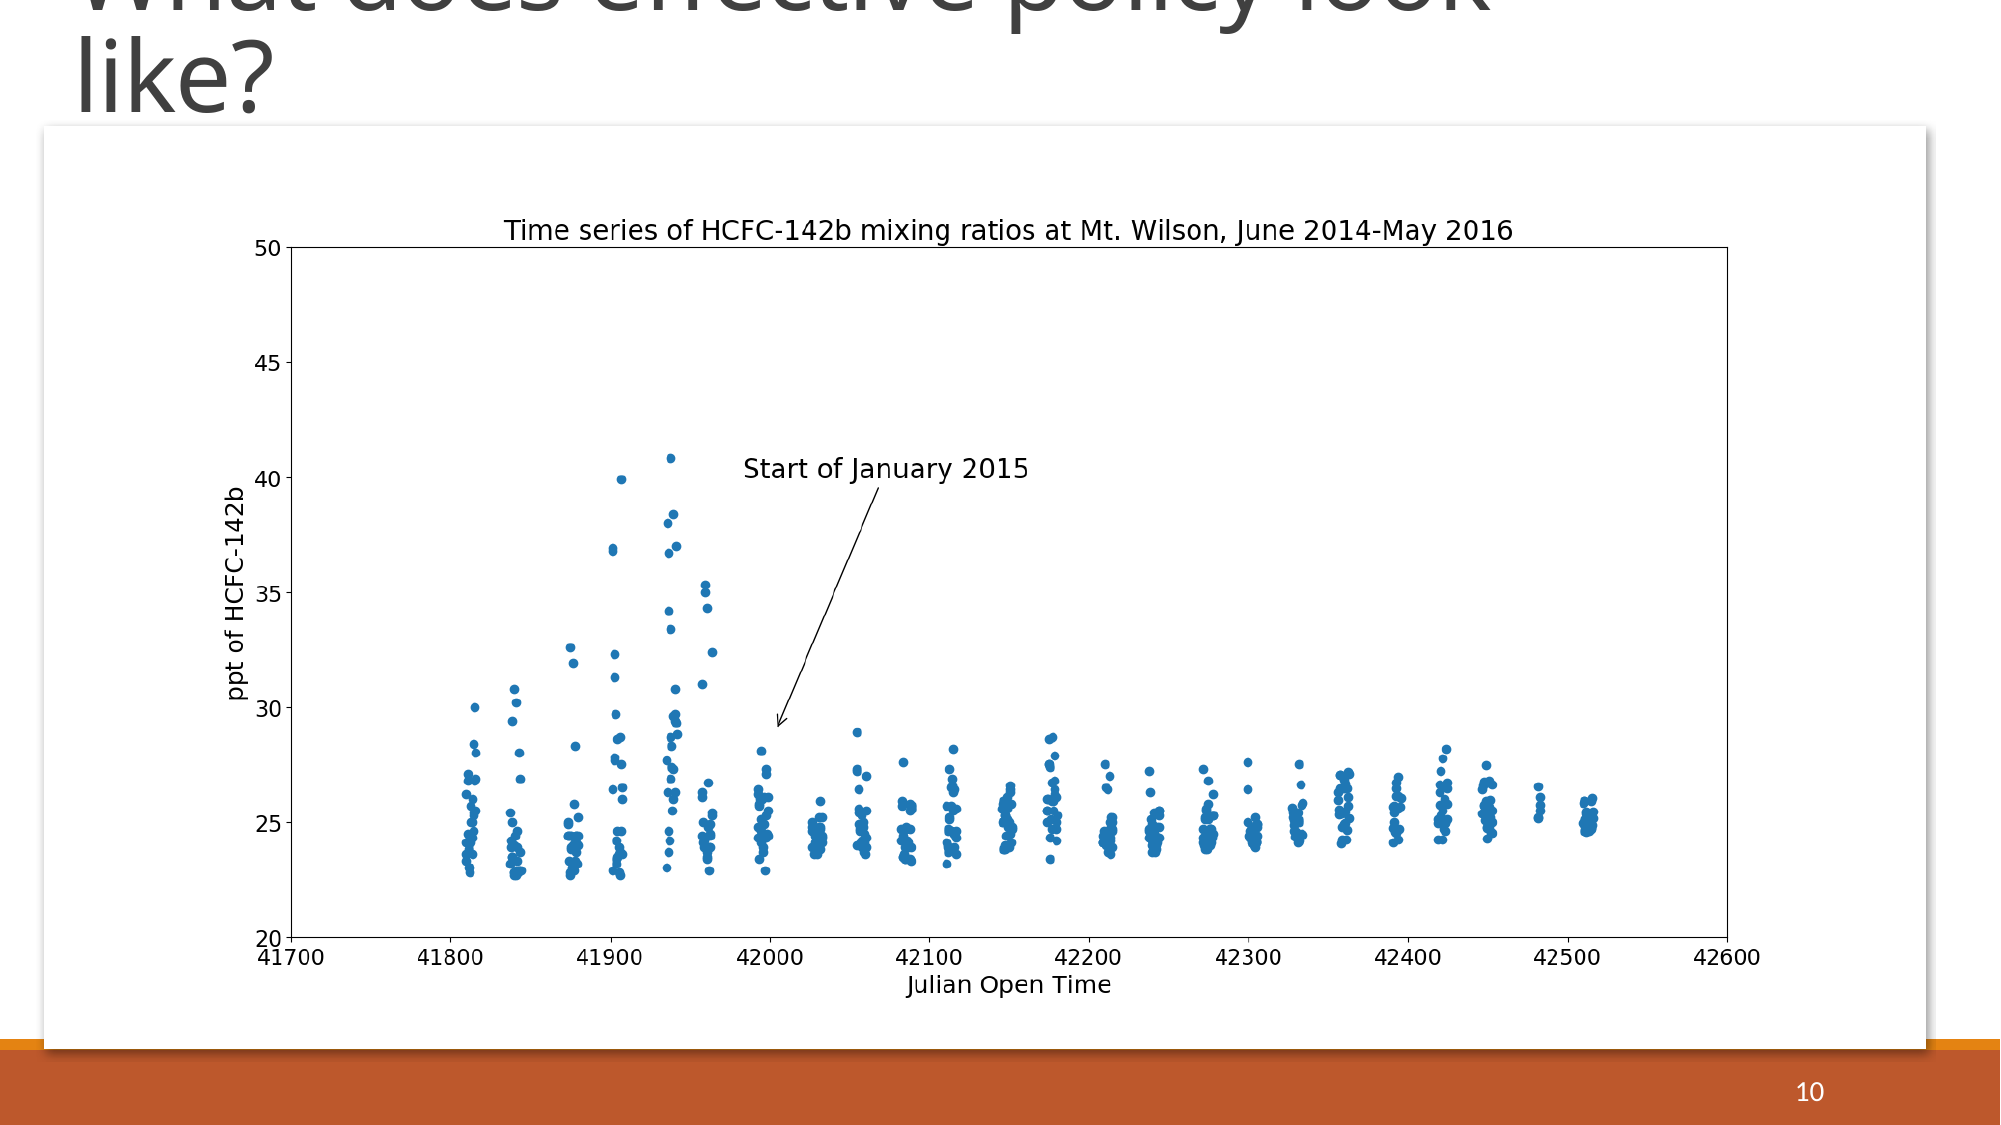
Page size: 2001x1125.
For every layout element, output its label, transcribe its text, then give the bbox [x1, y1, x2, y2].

slide_number 10 [1624, 1062, 1840, 1120]
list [58, 139, 1912, 1036]
title What does effective policy look like? [59, 0, 1709, 123]
